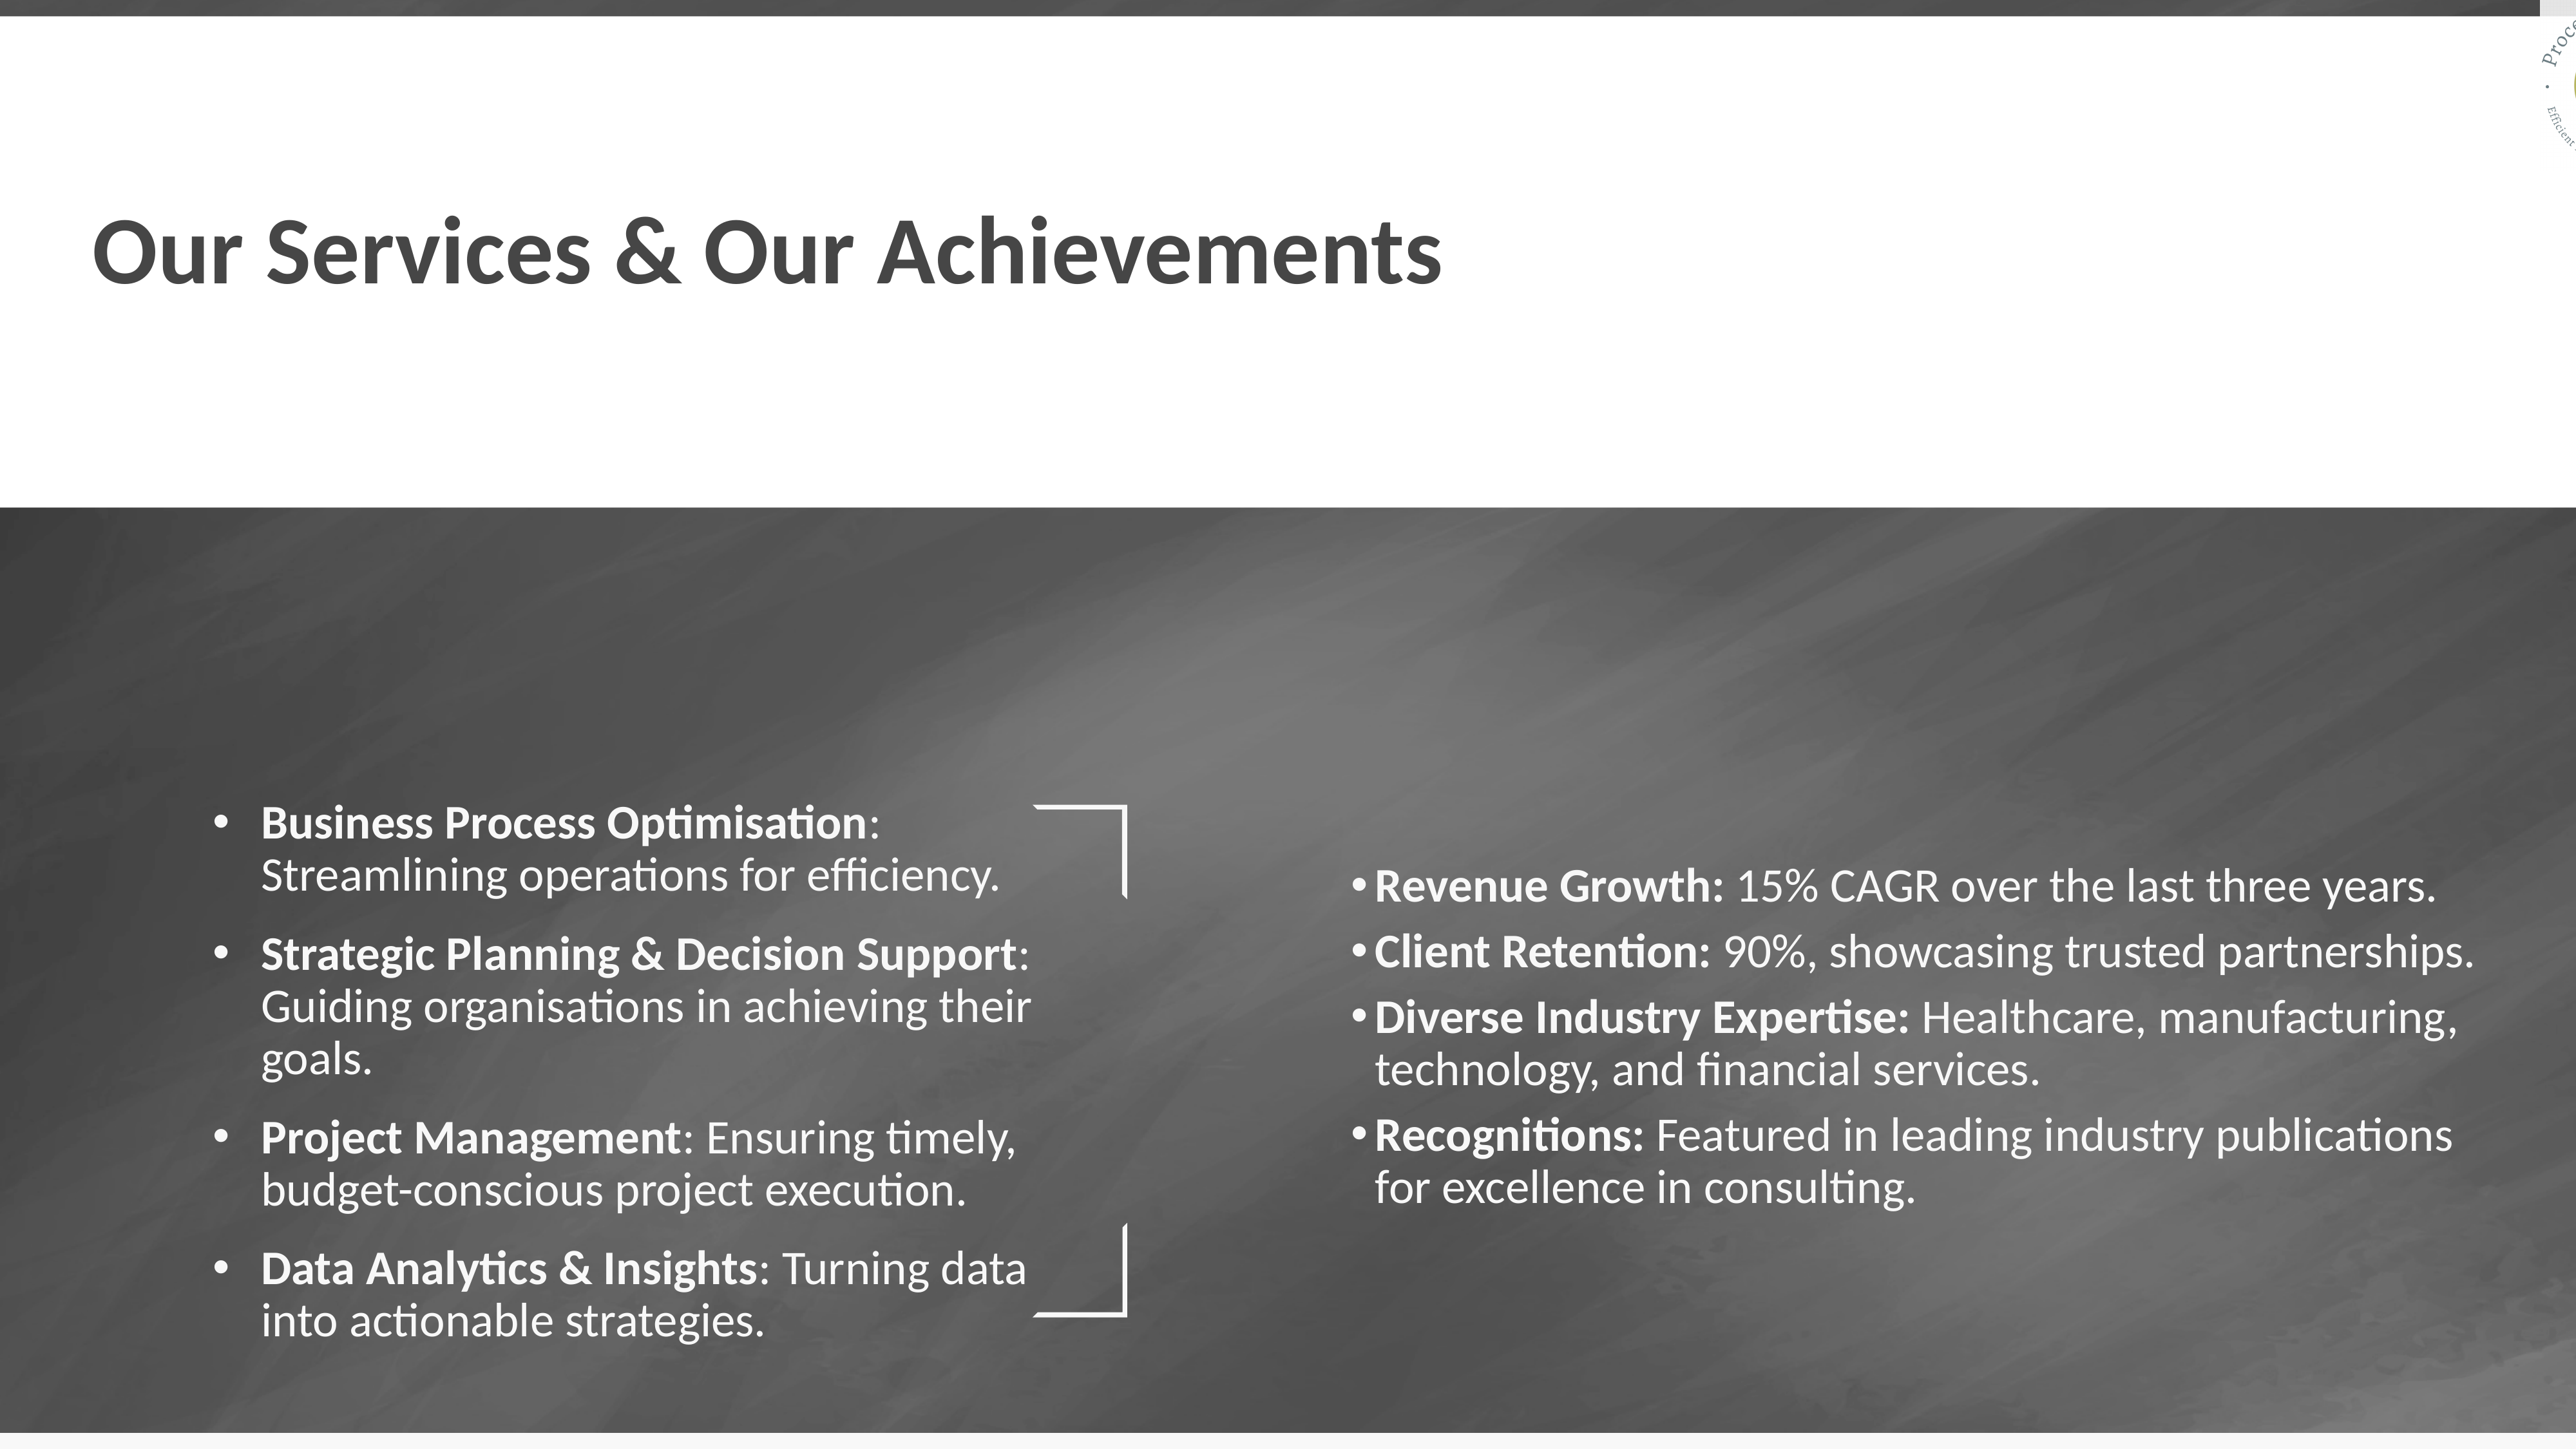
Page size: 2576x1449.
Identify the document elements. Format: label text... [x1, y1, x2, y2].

text_box Business Process Optimisation: Streamlining operations for efficiency. Strategic Planning & Decision Support: Guiding organisations in achieving their goals. Project Management: Ensuring timely, budget-conscious project execution. Data Analytics & Insights: Turning data into actionable strategies. [203, 724, 1080, 1449]
text_box [0, 15, 2576, 508]
text_box [1080, 804, 1128, 902]
text_box Revenue Growth: 15% CAGR over the last three years. Client Retention: 90%, showcasing trusted partnerships. Diverse Industry Expertise: Healthcare, manufacturing, technology, and financial services. Recognitions: Featured in leading industry publications for excellence in consulting. [1341, 757, 2506, 1318]
text_box [0, 508, 2576, 1434]
text_box [1080, 1221, 1128, 1318]
text_box Our Services & Our Achievements [83, 123, 1907, 383]
picture [2540, 0, 2576, 171]
text_box [0, 0, 2540, 15]
